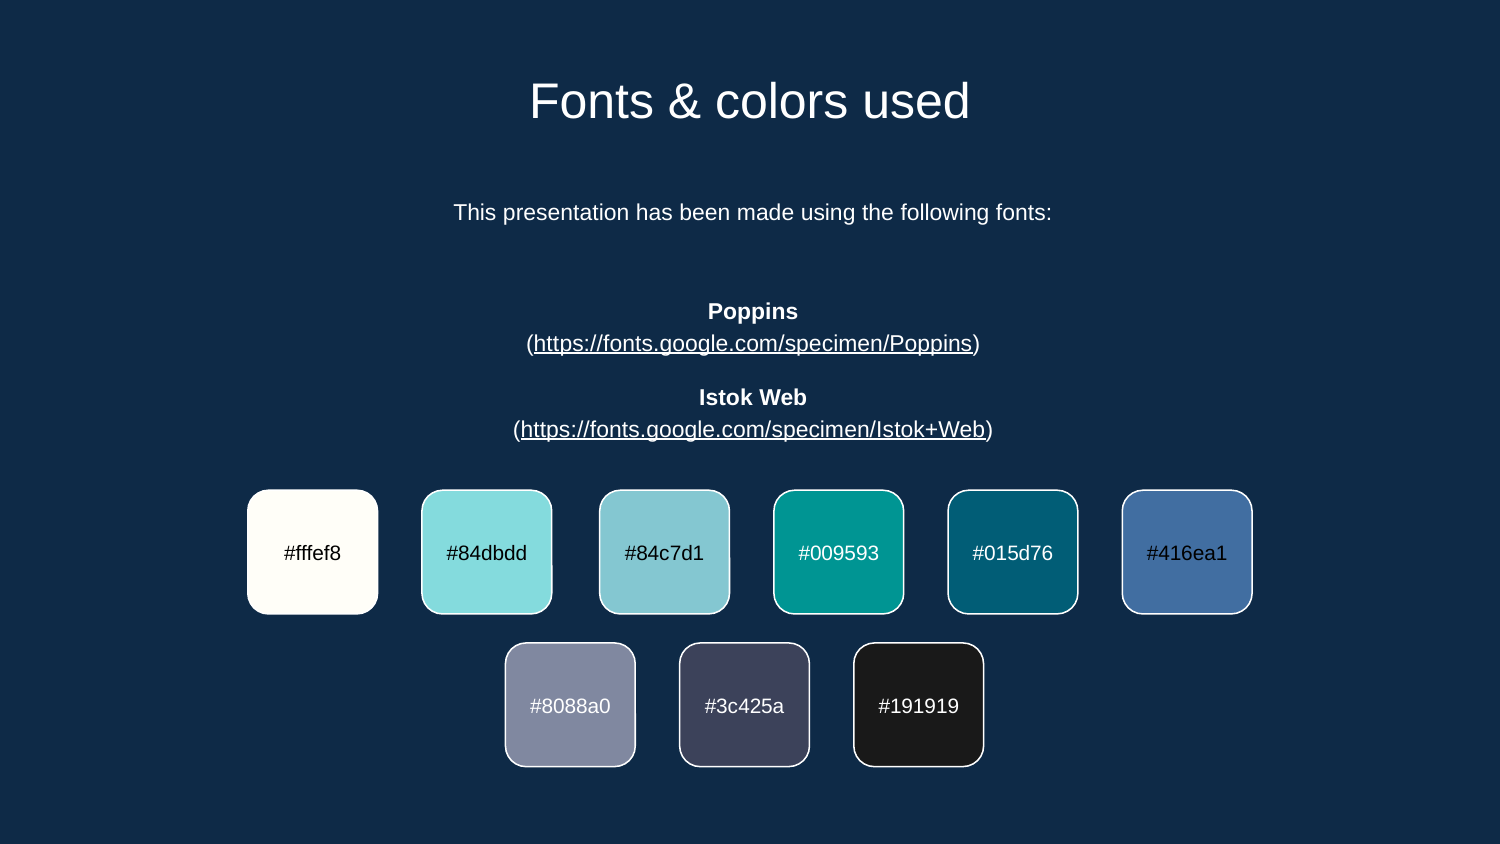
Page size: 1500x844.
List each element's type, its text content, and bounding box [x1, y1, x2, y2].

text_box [247, 489, 1253, 767]
text_box Fonts & colors used [171, 53, 1328, 133]
text_box This presentation has been made using the following fonts: [175, 178, 1332, 251]
text_box Poppins (https://fonts.google.com/specimen/Poppins) Istok Web (https://fonts.google.com/specimen/Istok+Web) [175, 264, 1332, 470]
